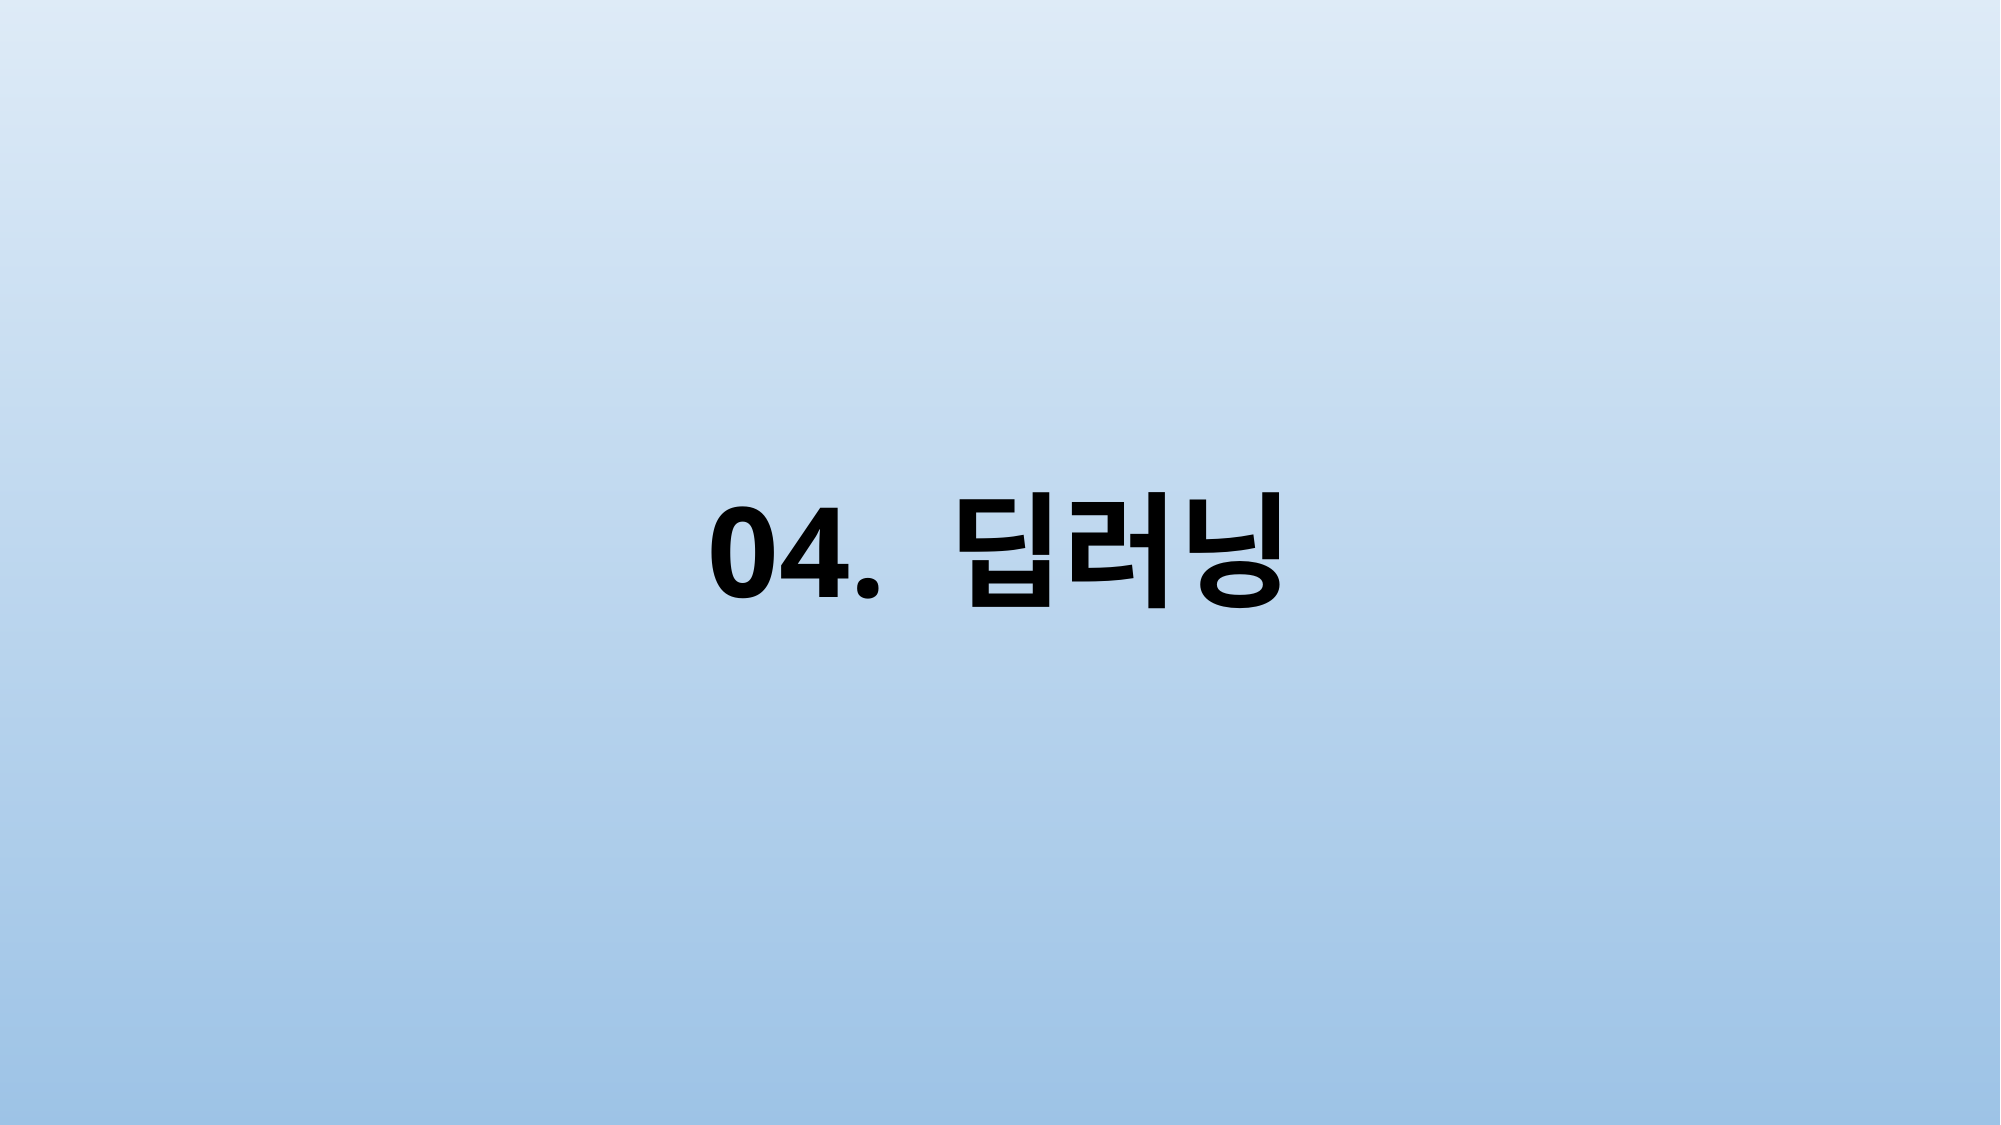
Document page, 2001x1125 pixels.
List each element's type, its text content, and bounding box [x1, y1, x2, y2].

title 04. 딥러닝 [87, 79, 1915, 1035]
